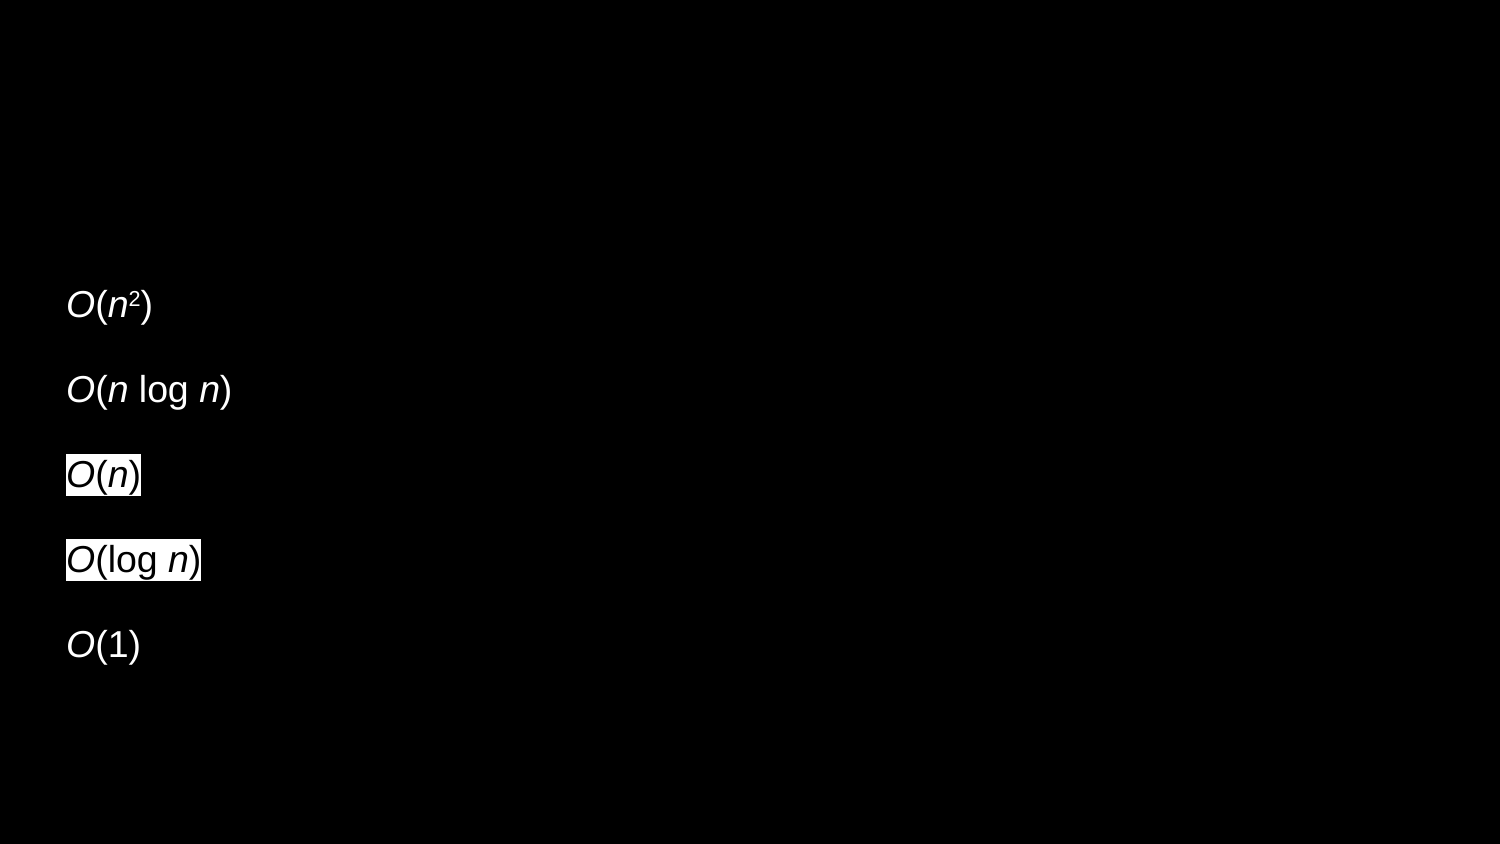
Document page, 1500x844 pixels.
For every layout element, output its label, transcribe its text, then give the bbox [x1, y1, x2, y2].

list O(n2) O(n log n) O(n) O(log n) O(1) [51, 189, 1449, 750]
